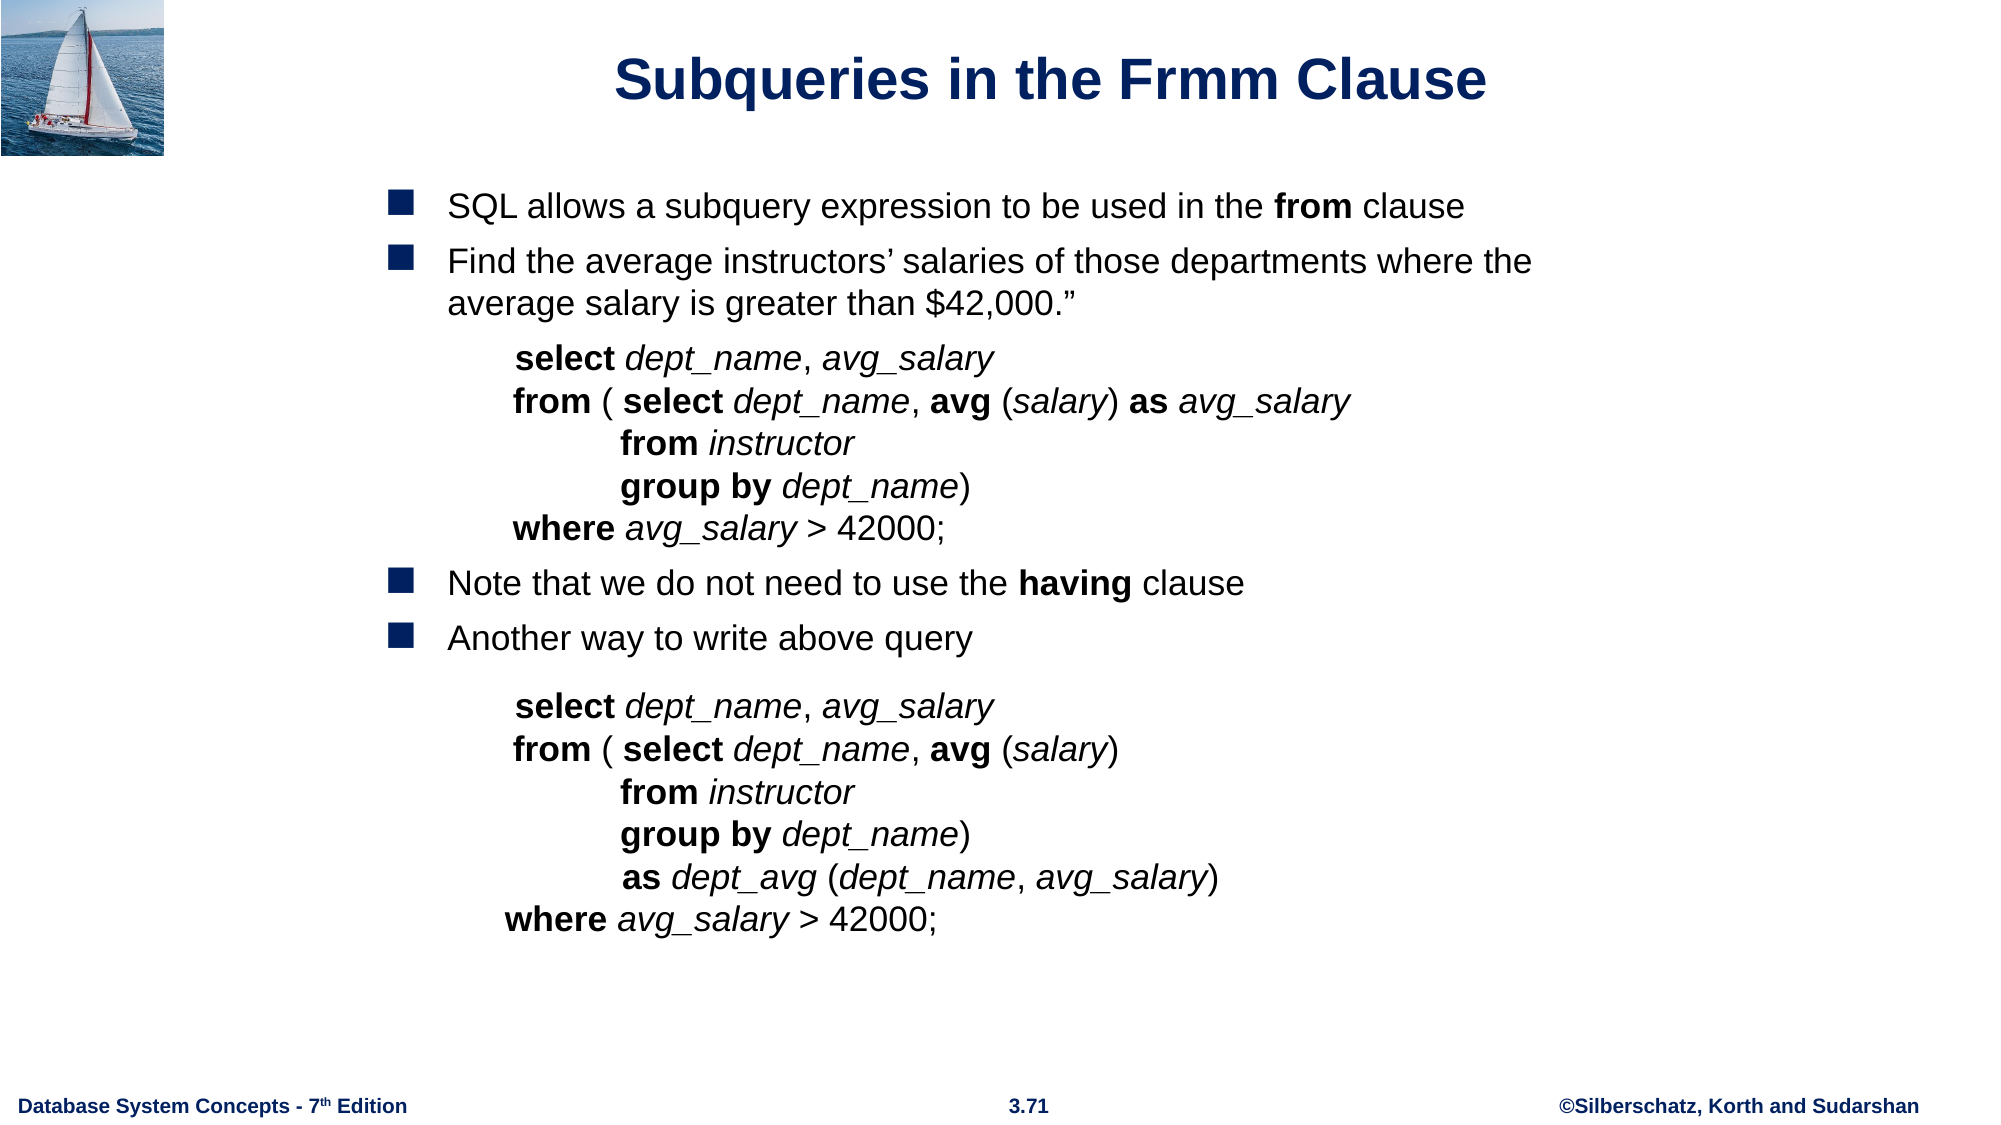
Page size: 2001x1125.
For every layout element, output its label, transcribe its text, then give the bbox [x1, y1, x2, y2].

picture [1, 0, 164, 156]
title Subqueries in the Frmm Clause [167, 18, 1935, 120]
list SQL allows a subquery expression to be used in the from clause Find the average instructors’ salaries of those departments where the average salary is greater than $42,000.” select dept_name, avg_salary from ( select dept_name, avg (salary) as avg_salary from instructor group by dept_name) where avg_salary > 42000; Note that we do not need to use the having clause Another way to write above query select dept_name, avg_salary from ( select dept_name, avg (salary) from instructor group by dept_name) as dept_avg (dept_name, avg_salary) where avg_salary > 42000; [376, 175, 1598, 976]
